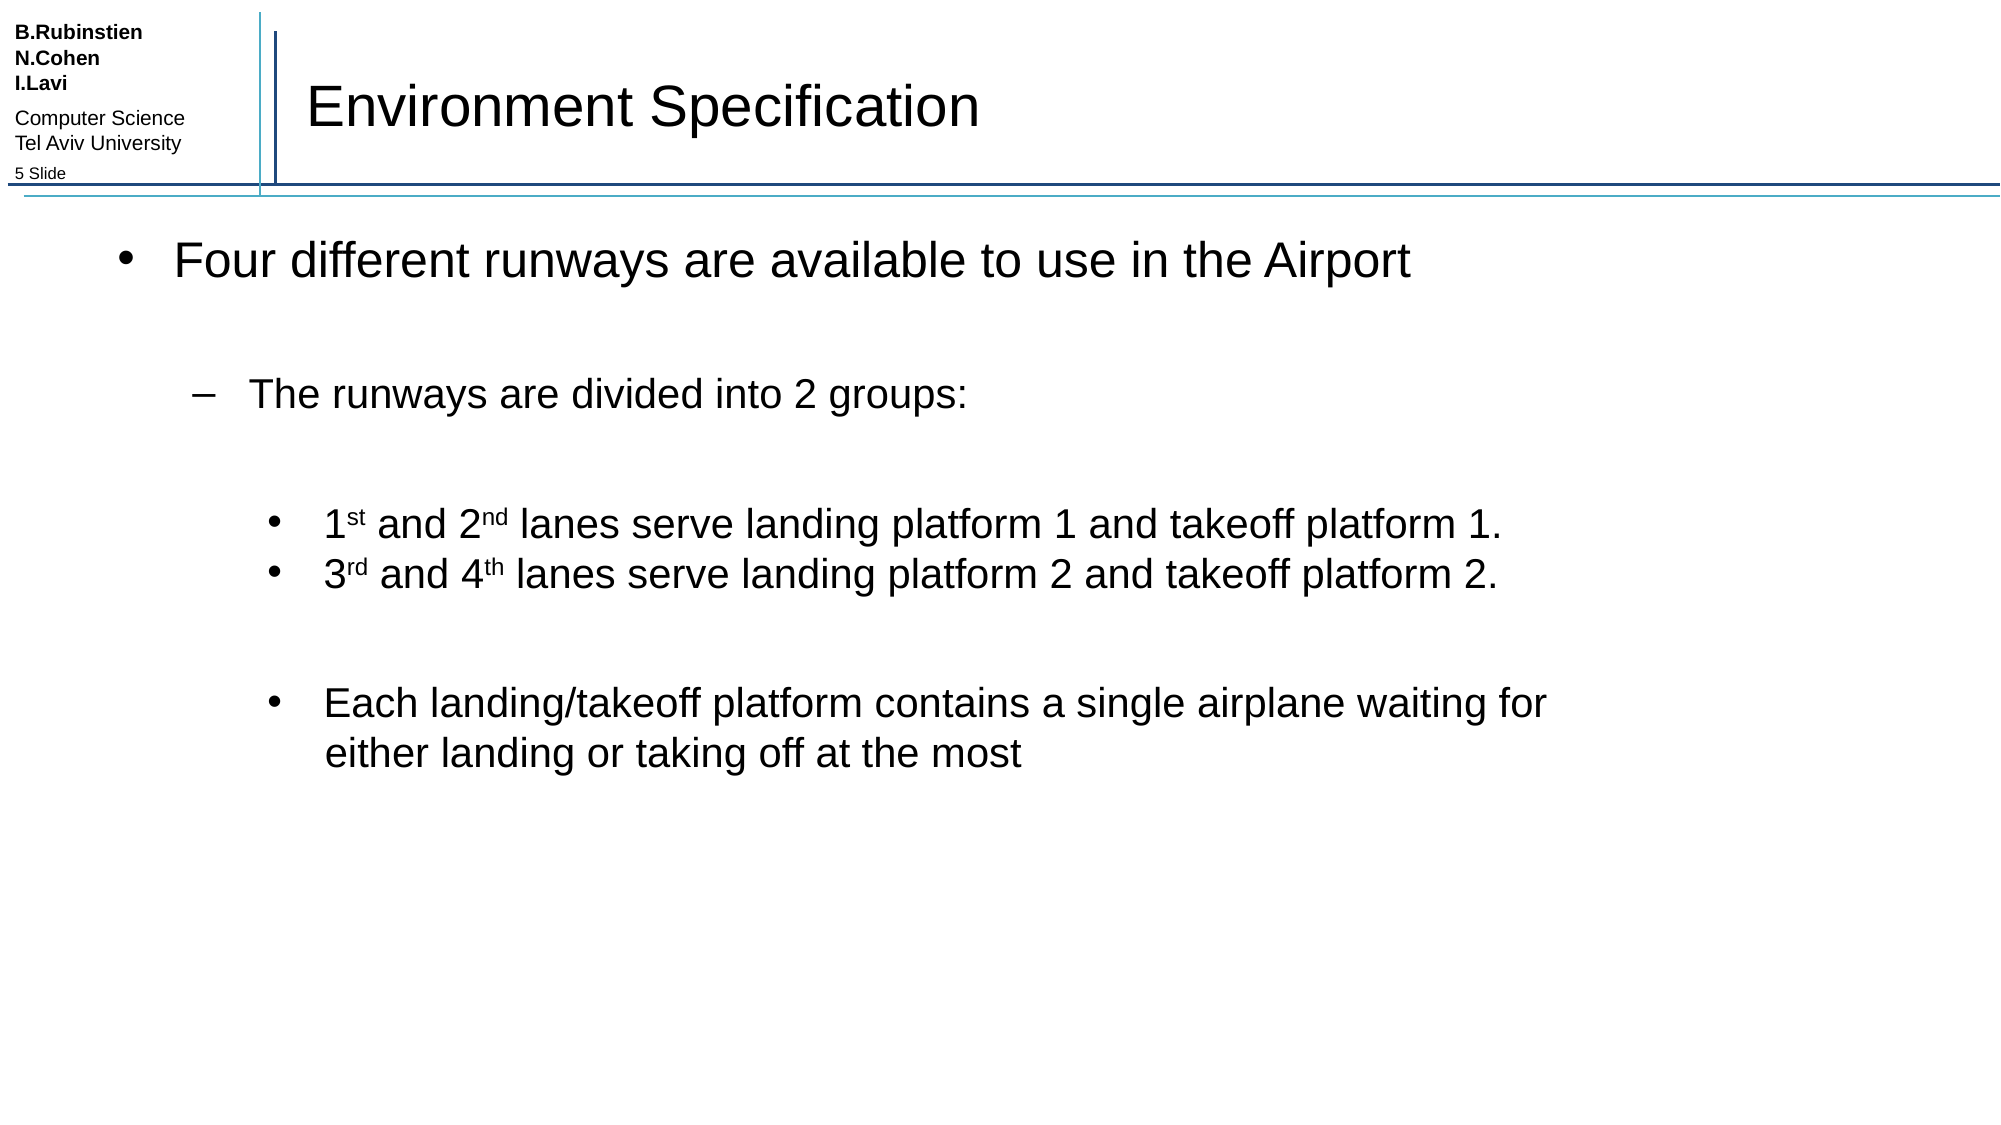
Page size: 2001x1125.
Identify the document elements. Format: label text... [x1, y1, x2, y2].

list Four different runways are available to use in the Airport The runways are divided into 2 groups: 1st and 2nd lanes serve landing platform 1 and takeoff platform 1. 3rd and 4th lanes serve landing platform 2 and takeoff platform 2. Each landing/takeoff platform contains a single airplane waiting for either landing or taking off at the most [102, 219, 1900, 1094]
title Environment Specification [291, 45, 1900, 161]
